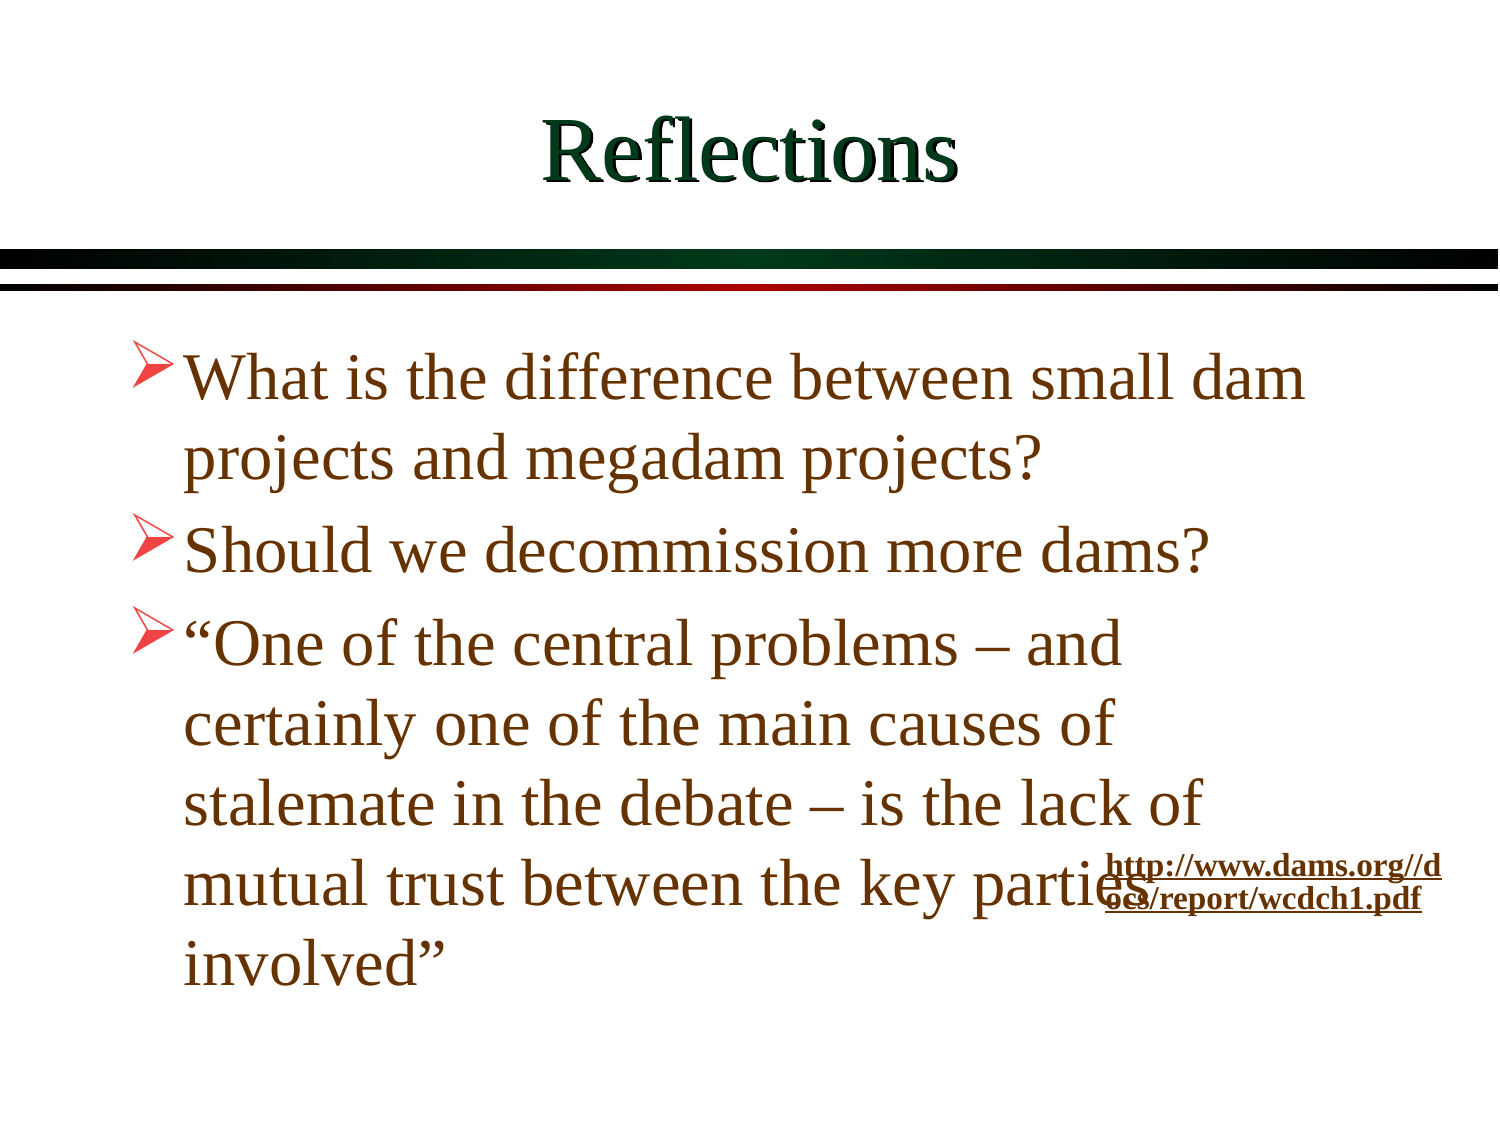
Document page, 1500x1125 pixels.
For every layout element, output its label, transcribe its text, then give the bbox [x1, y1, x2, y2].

title Reflections [112, 49, 1388, 238]
text_box http://www.dams.org//docs/report/wcdch1.pdf [1090, 835, 1472, 930]
list What is the difference between small dam projects and megadam projects? Should we decommission more dams? “One of the central problems – and certainly one of the main causes of stalemate in the debate – is the lack of mutual trust between the key parties involved” [112, 324, 1388, 1001]
